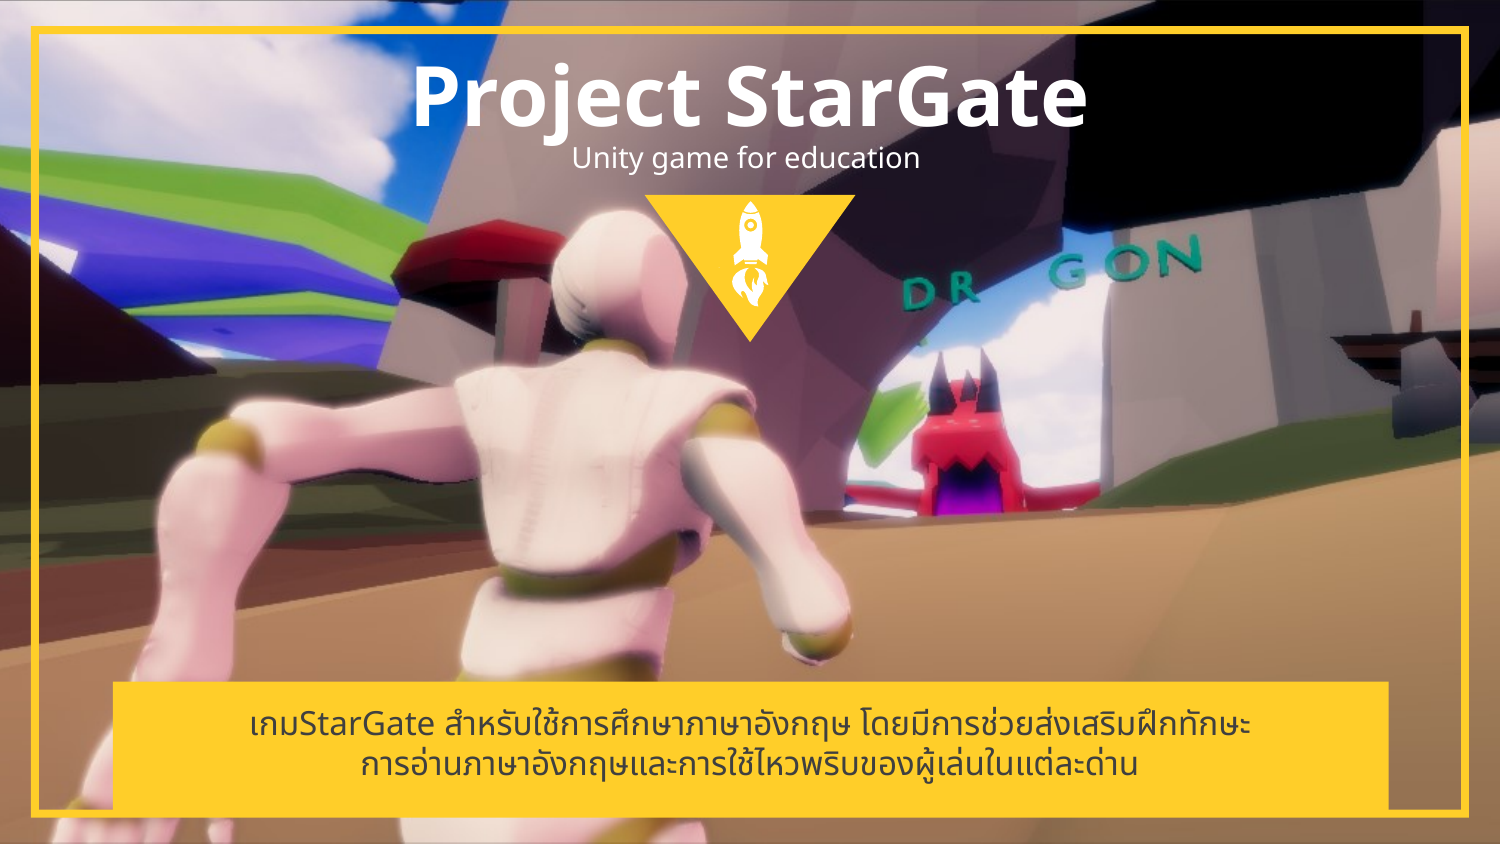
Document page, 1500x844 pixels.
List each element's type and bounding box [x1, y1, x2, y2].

picture [0, 0, 1500, 844]
text_box [718, 200, 769, 307]
